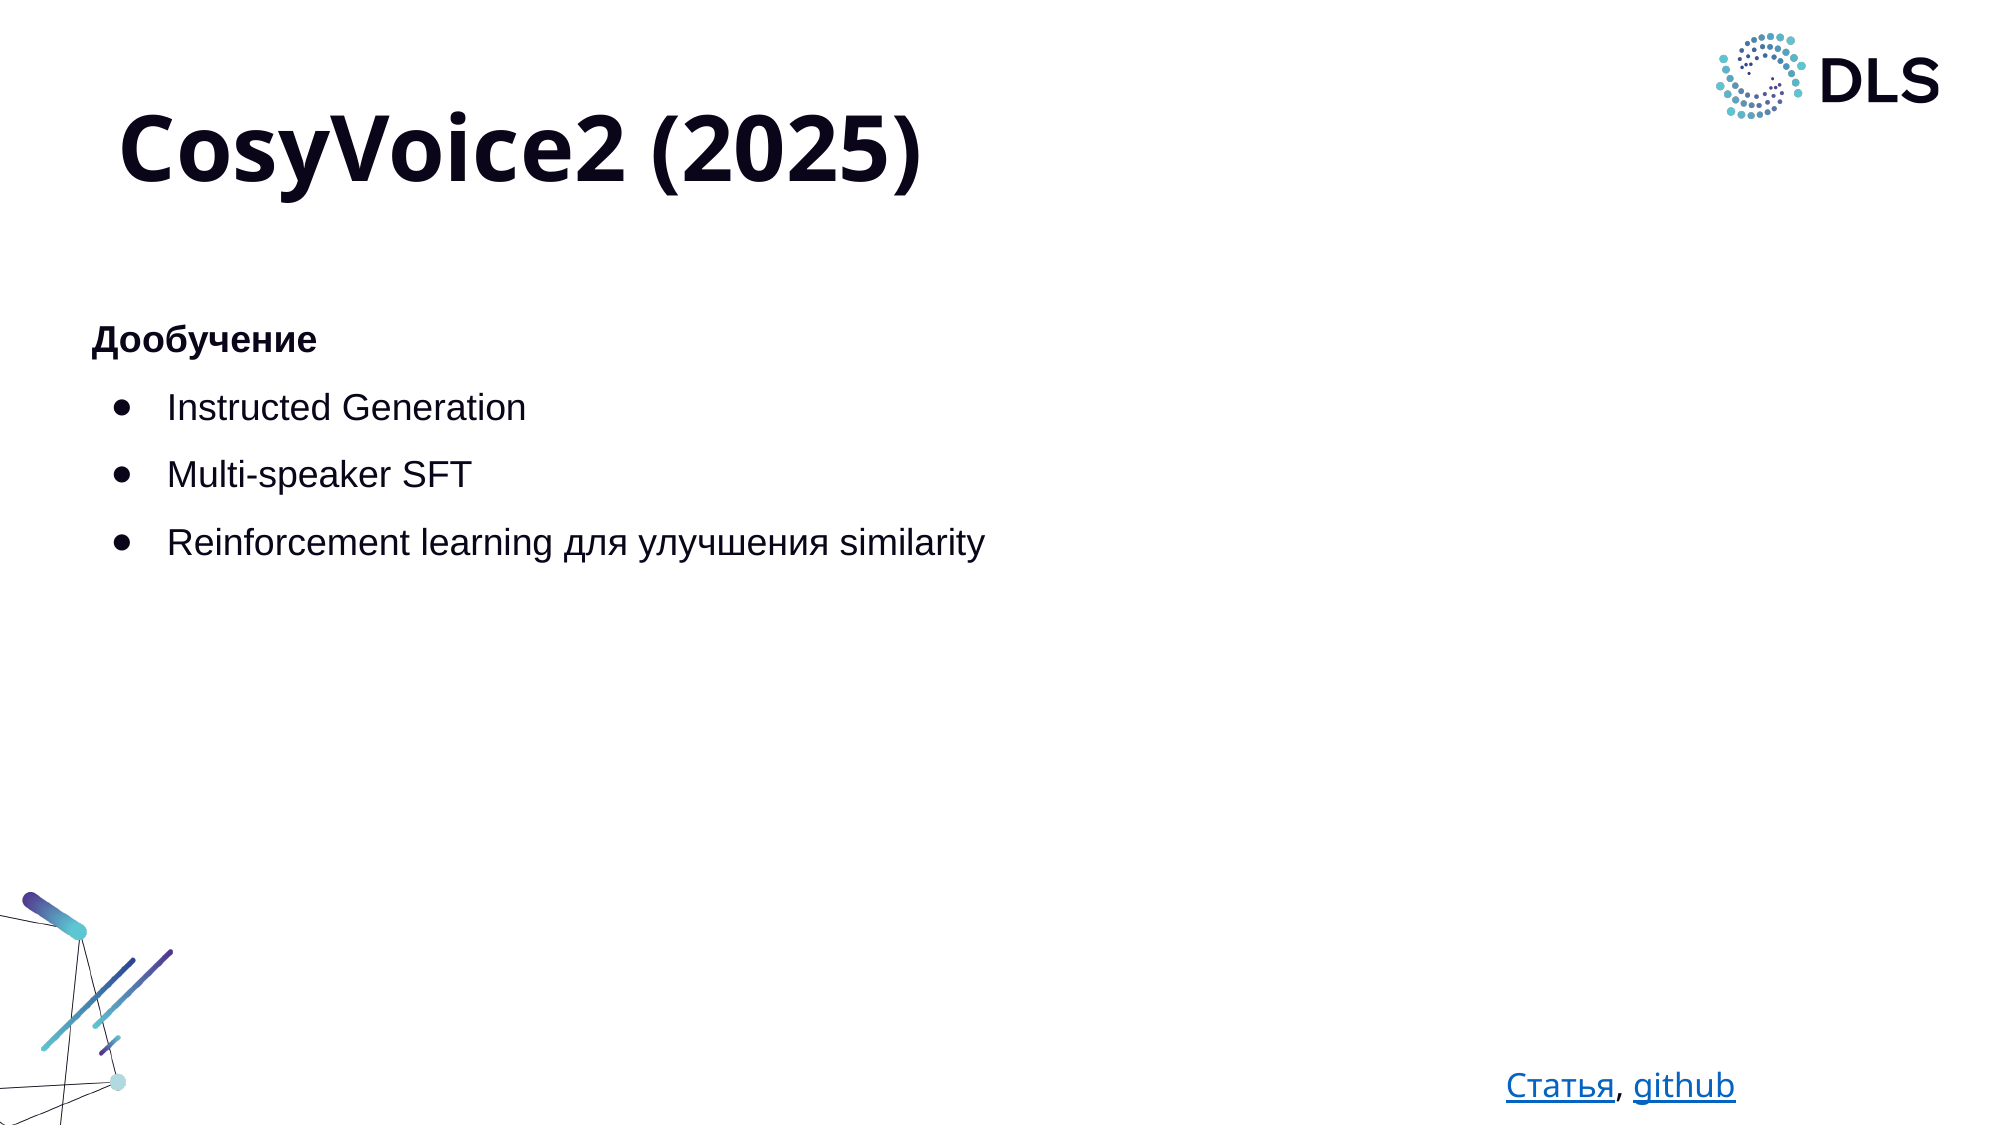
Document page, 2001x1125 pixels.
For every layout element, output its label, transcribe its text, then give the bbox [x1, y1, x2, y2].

list Дообучение Instructed Generation Multi-speaker SFT Reinforcement learning для улучшения similarity [76, 285, 1285, 950]
subtitle Статья, github [1490, 1057, 1802, 1125]
picture [1716, 33, 1939, 119]
title CosyVoice2 (2025) [102, 42, 1787, 261]
picture [0, 892, 173, 1125]
